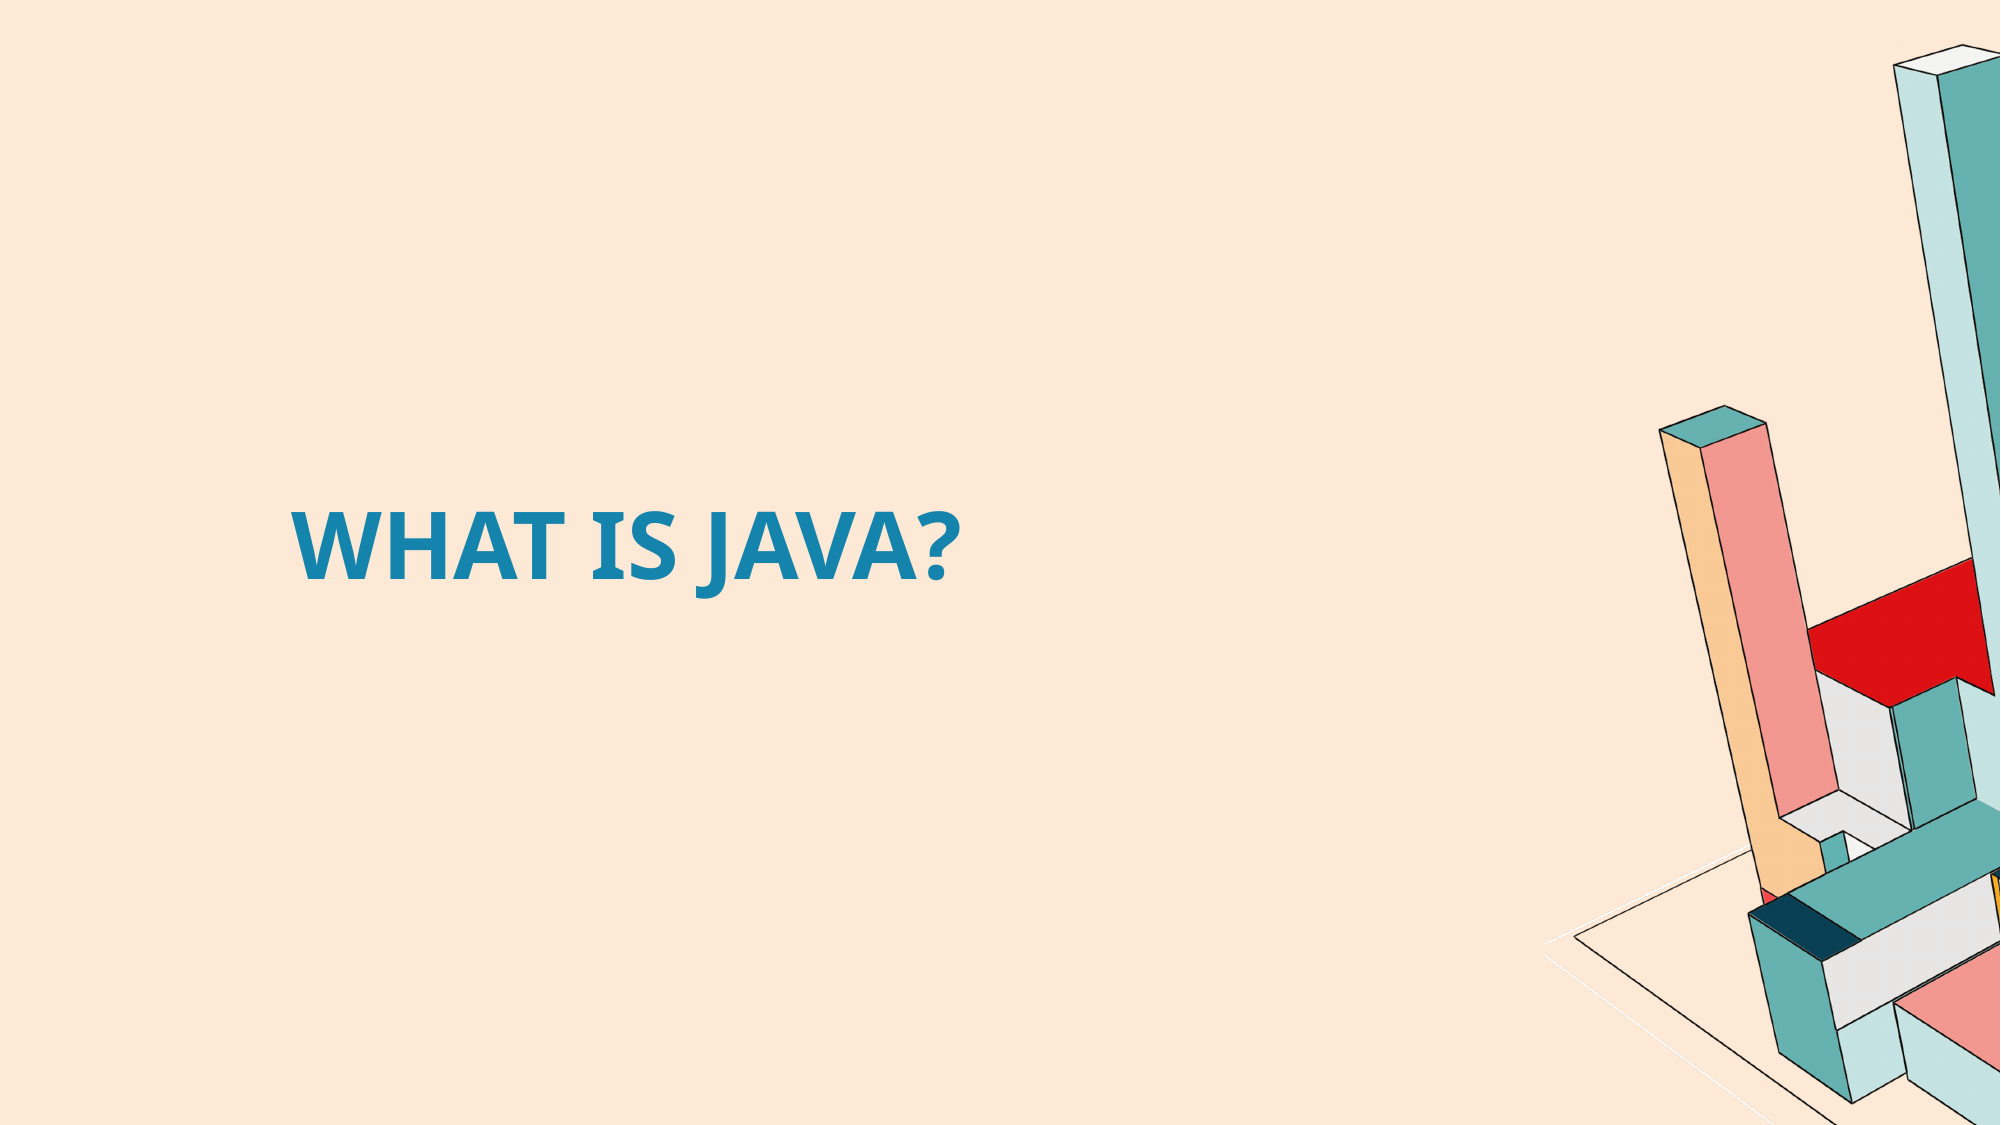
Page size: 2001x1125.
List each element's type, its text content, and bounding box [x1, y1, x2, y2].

title What Is Java? [261, 389, 1623, 608]
picture [1544, 43, 2000, 1125]
